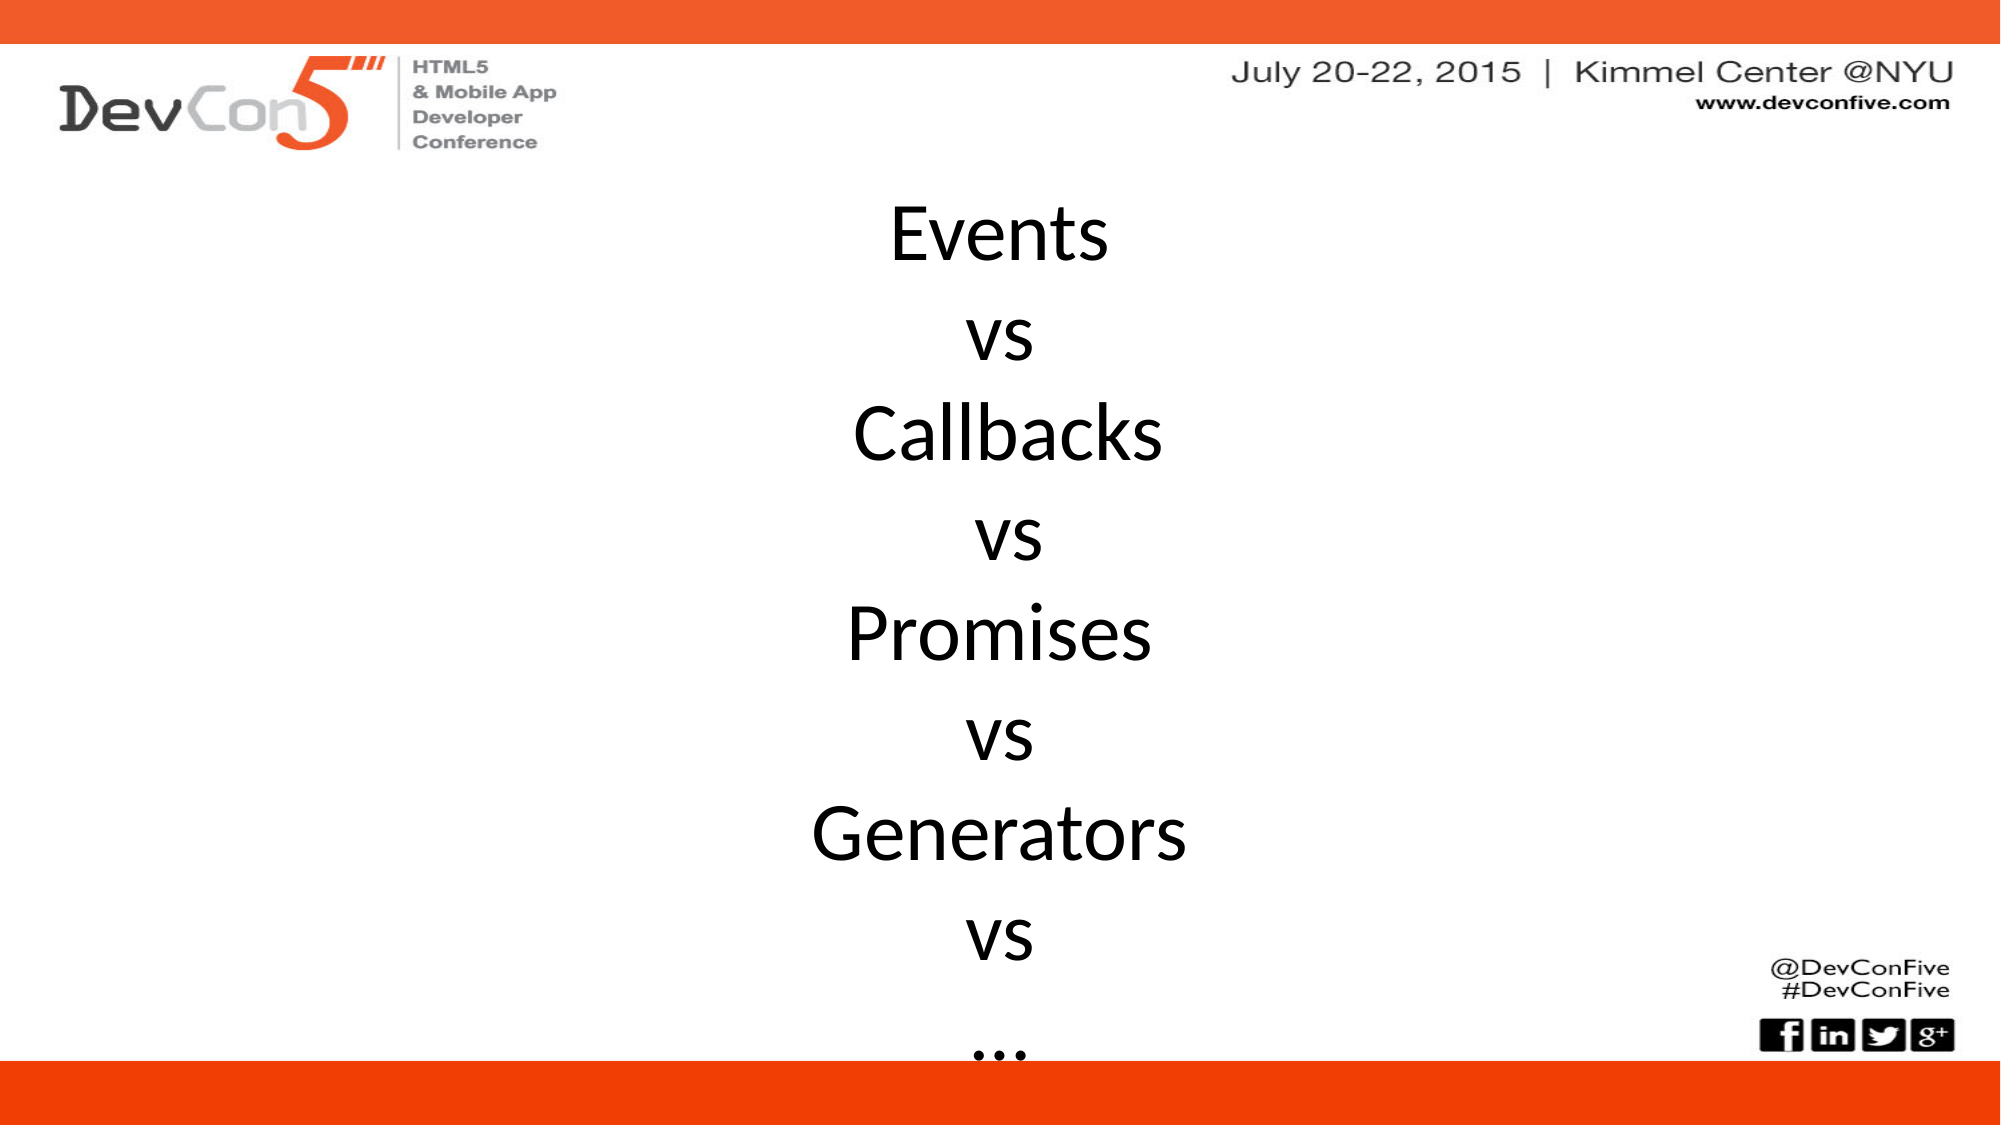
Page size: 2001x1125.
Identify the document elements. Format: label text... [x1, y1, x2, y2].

title Events vs Callbacks vs Promises vs Generators vs … [249, 184, 1750, 1071]
picture [0, 0, 2001, 1125]
